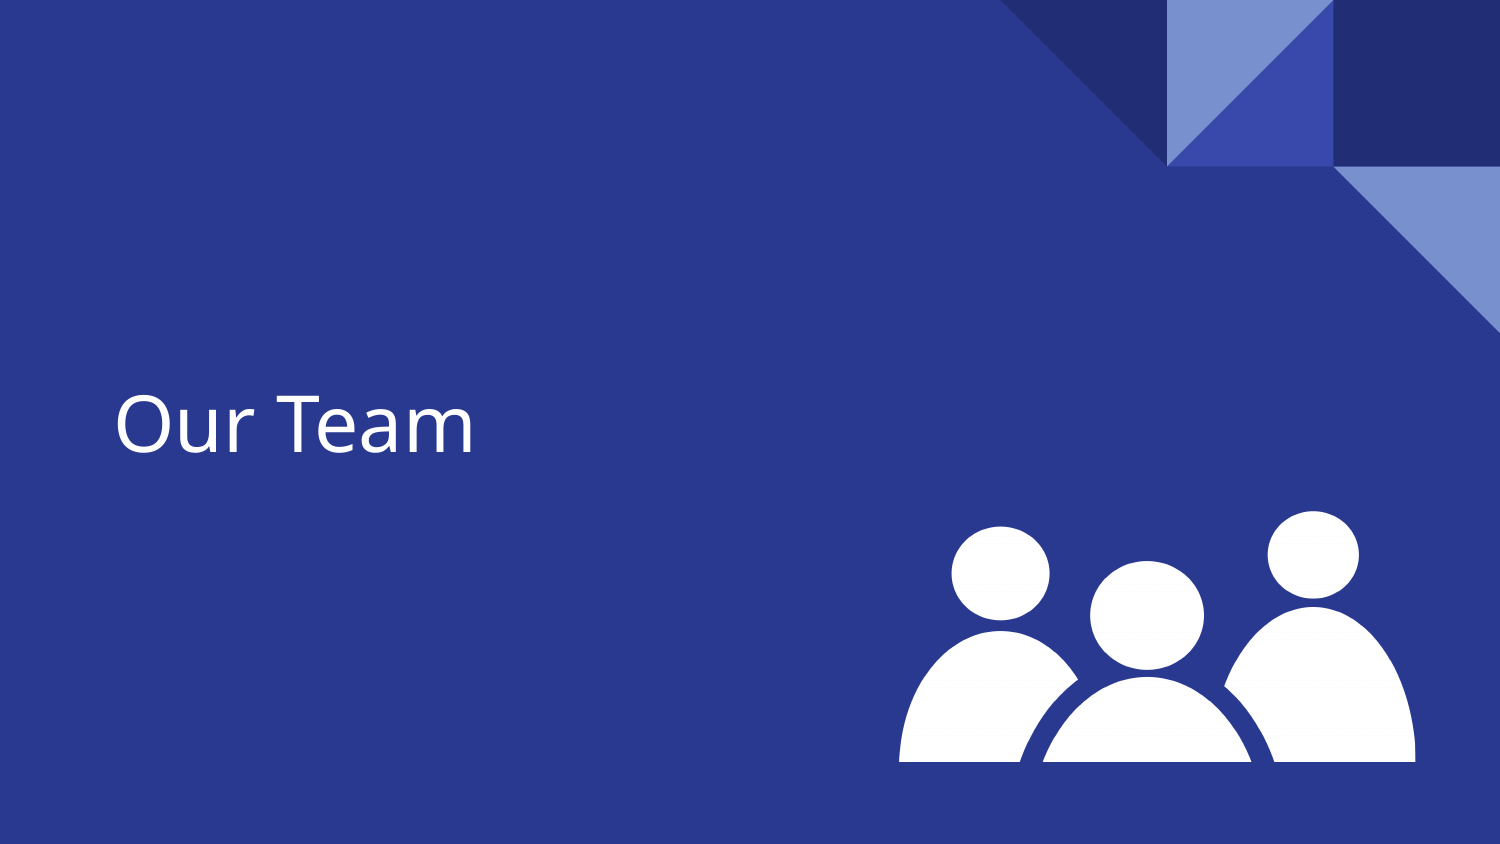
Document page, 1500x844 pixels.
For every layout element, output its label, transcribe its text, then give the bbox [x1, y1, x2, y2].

picture [898, 502, 1416, 762]
title Our Team [98, 353, 1447, 491]
